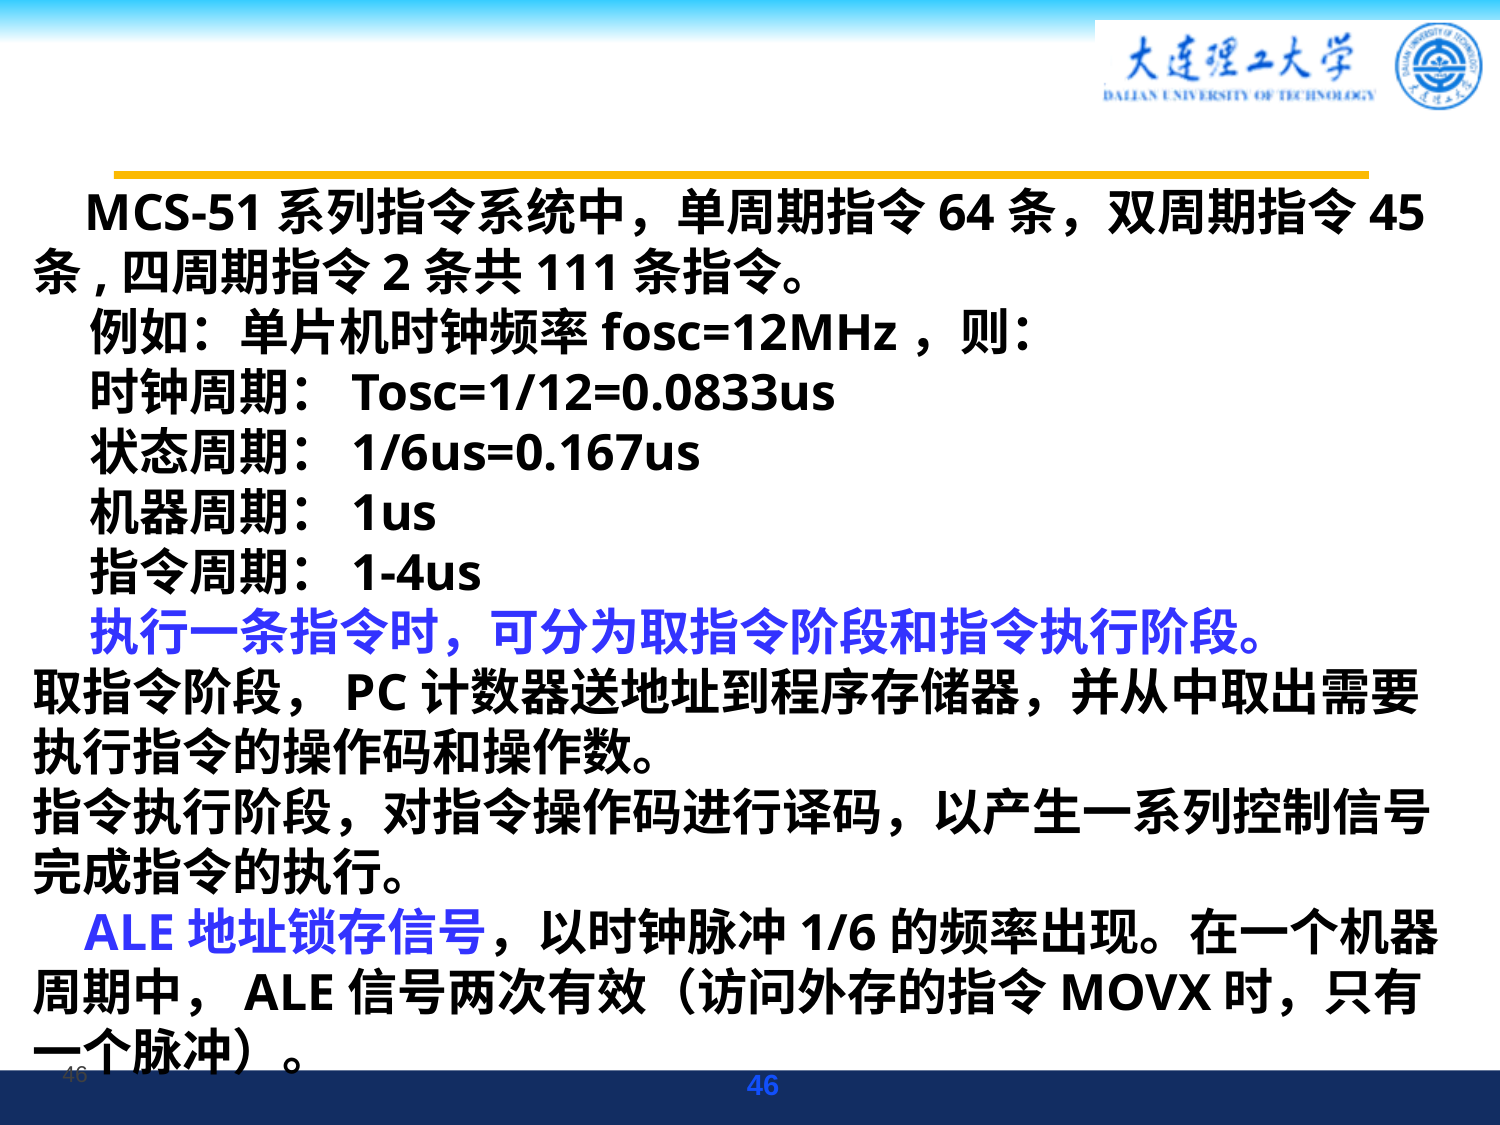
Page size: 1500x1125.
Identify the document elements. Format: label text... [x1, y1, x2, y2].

picture [1095, 20, 1500, 115]
list MCS-51系列指令系统中，单周期指令64条，双周期指令45条,四周期指令2条共111条指令。 例如：单片机时钟频率fosc=12MHz，则： 时钟周期：Tosc=1/12=0.0833us 状态周期：1/6us=0.167us 机器周期：1us 指令周期：1-4us 执行一条指令时，可分为取指令阶段和指令执行阶段。 取指令阶段，PC计数器送地址到程序存储器，并从中取出需要执行指令的操作码和操作数。 指令执行阶段，对指令操作码进行译码，以产生一系列控制信号完成指令的执行。 ALE地址锁存信号，以时钟脉冲1/6的频率出现。在一个机器周期中，ALE信号两次有效（访问外存的指令MOVX时，只有一个脉冲）。 [17, 172, 1483, 1007]
slide_number 46 [0, 1050, 150, 1097]
footer 46 [525, 1045, 1001, 1122]
